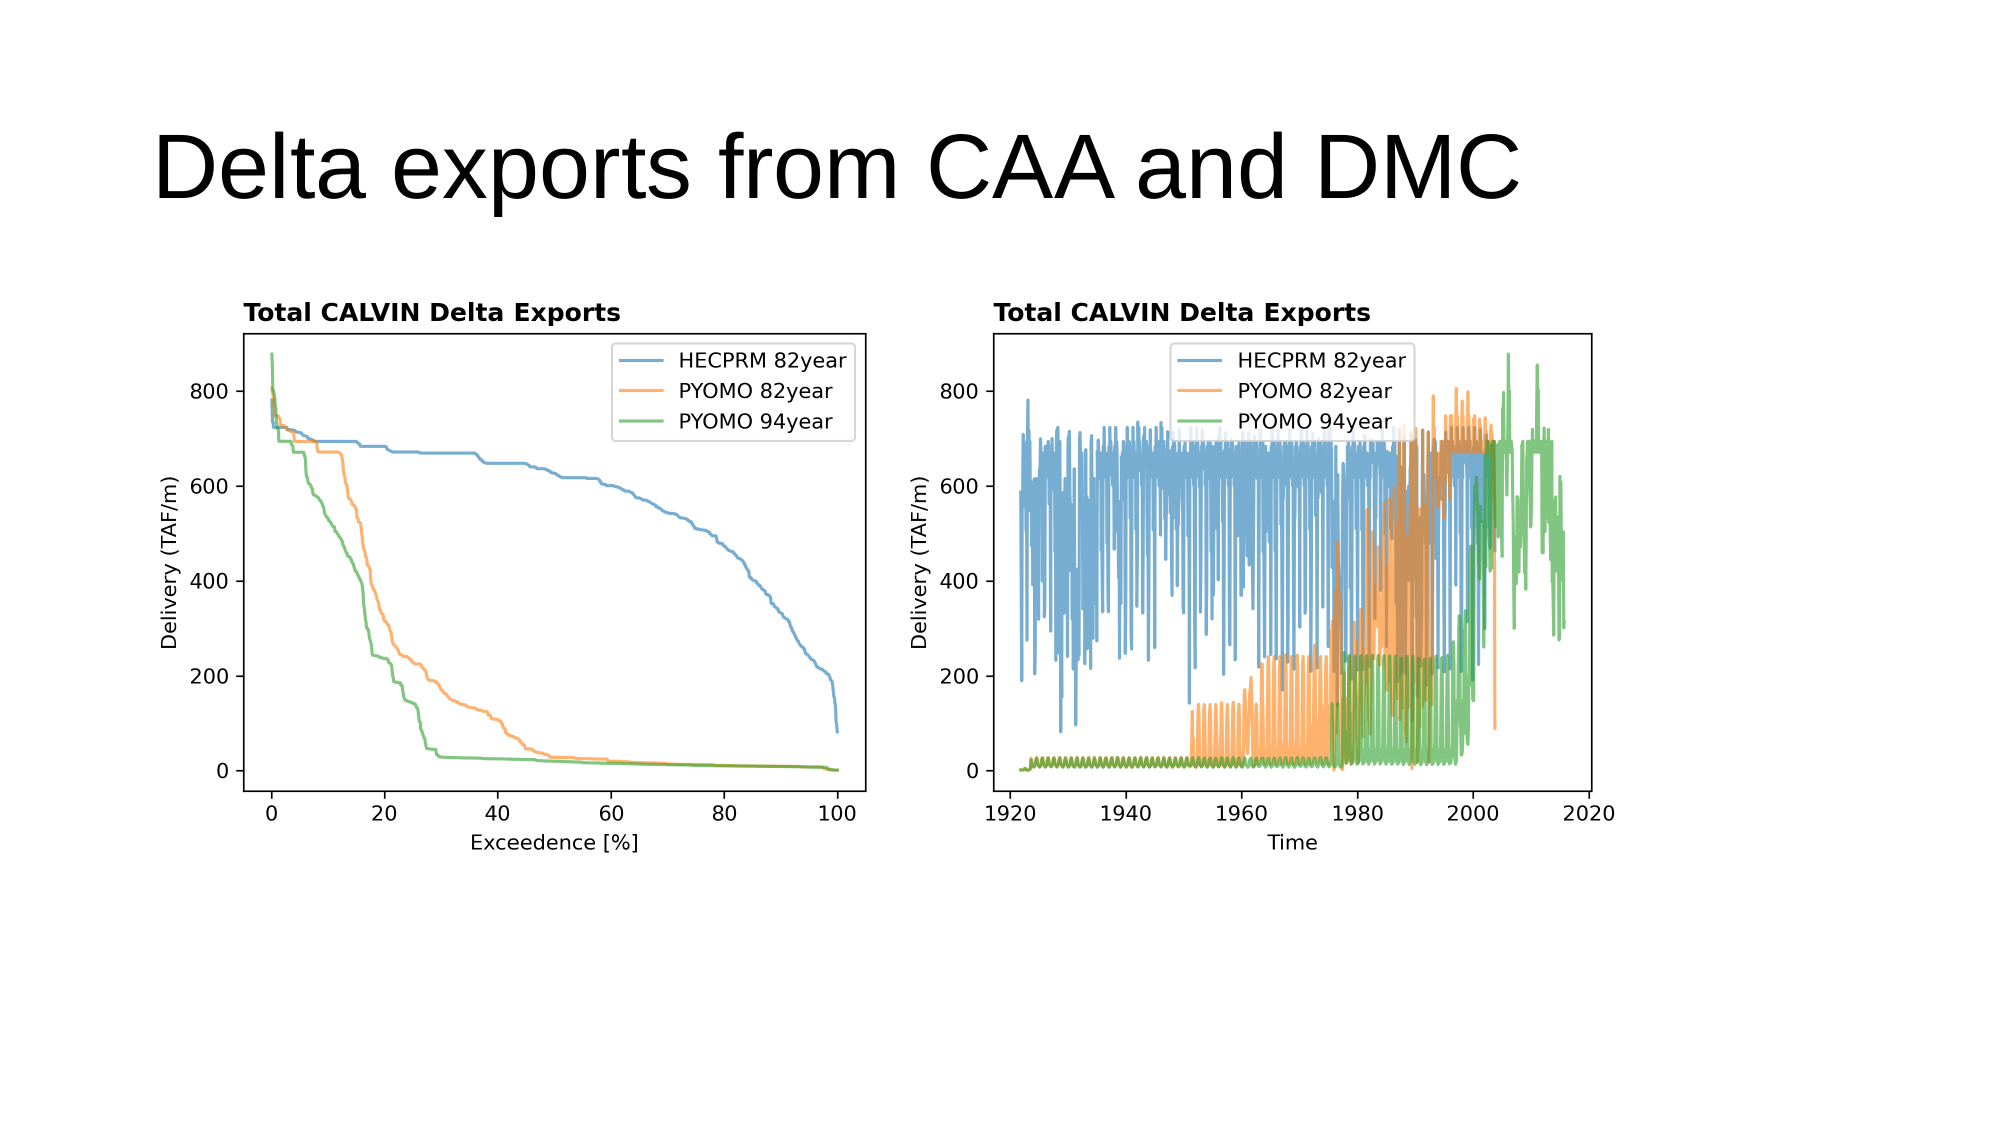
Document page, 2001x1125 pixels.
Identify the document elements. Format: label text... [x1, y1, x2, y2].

title Delta exports from CAA and DMC [137, 59, 1863, 278]
picture [137, 277, 1638, 878]
